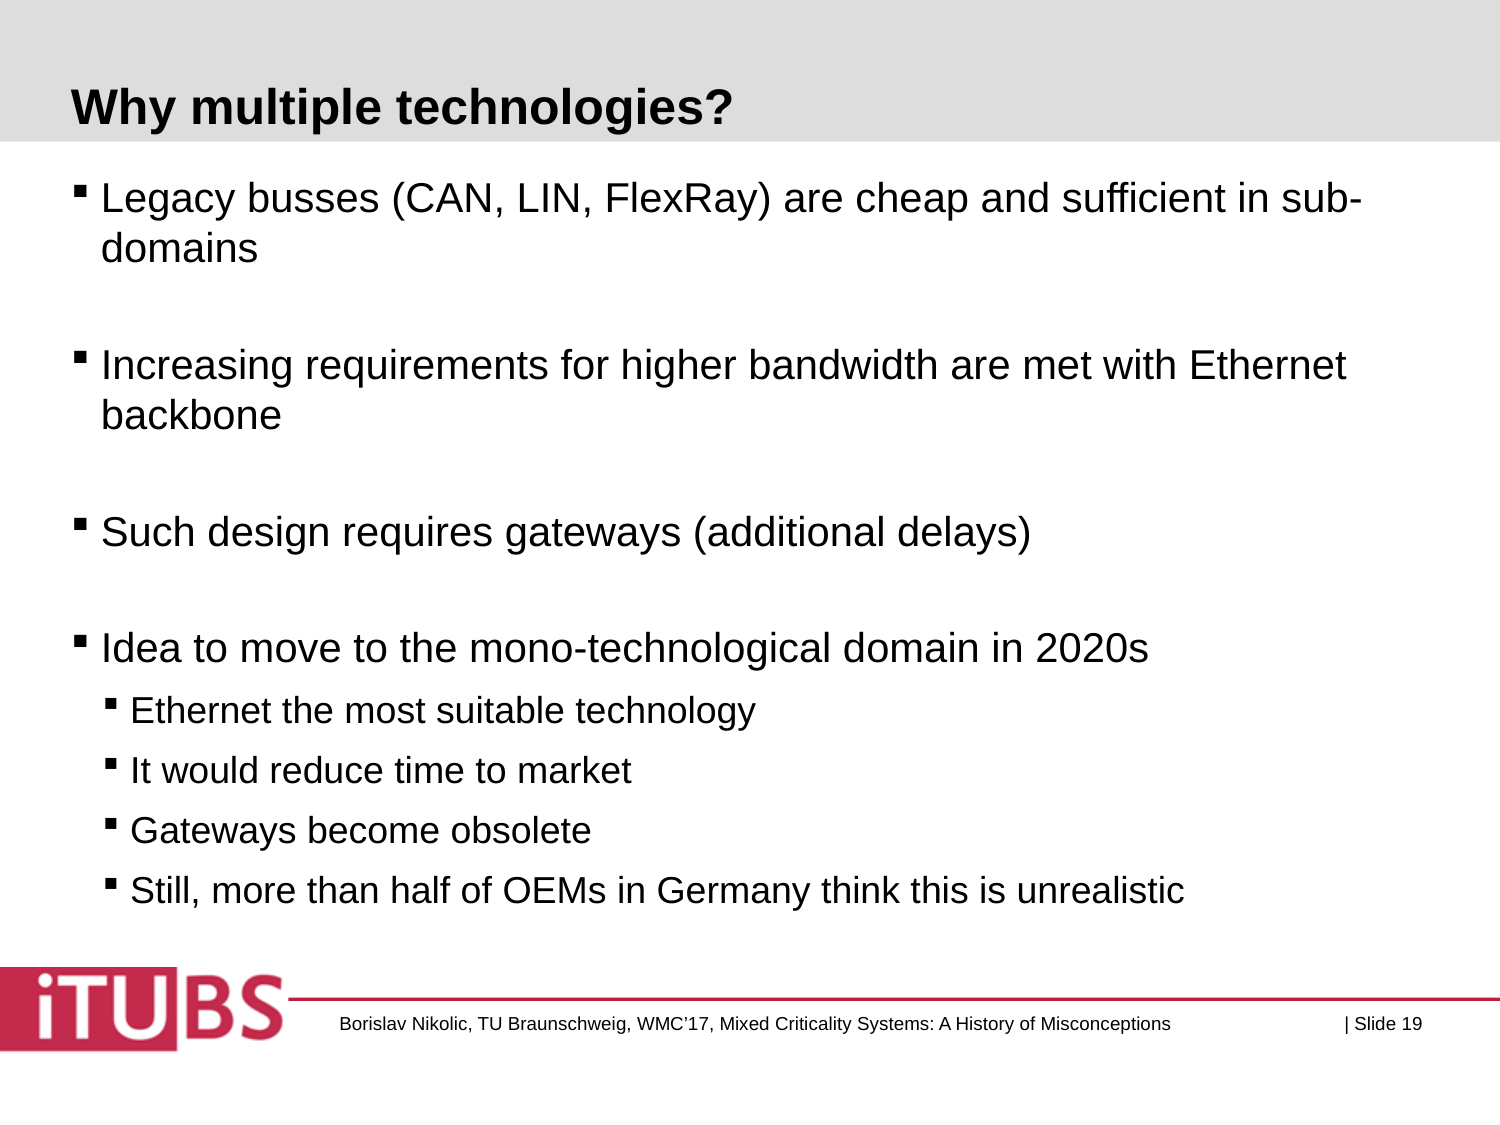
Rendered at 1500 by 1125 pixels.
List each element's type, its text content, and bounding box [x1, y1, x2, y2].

picture [0, 967, 289, 1059]
list Legacy busses (CAN, LIN, FlexRay) are cheap and sufficient in sub-domains Increasing requirements for higher bandwidth are met with Ethernet backbone Such design requires gateways (additional delays) Idea to move to the mono-technological domain in 2020s Ethernet the most suitable technology It would reduce time to market Gateways become obsolete Still, more than half of OEMs in Germany think this is unrealistic [70, 171, 1445, 954]
title Why multiple technologies? [70, 18, 1289, 135]
